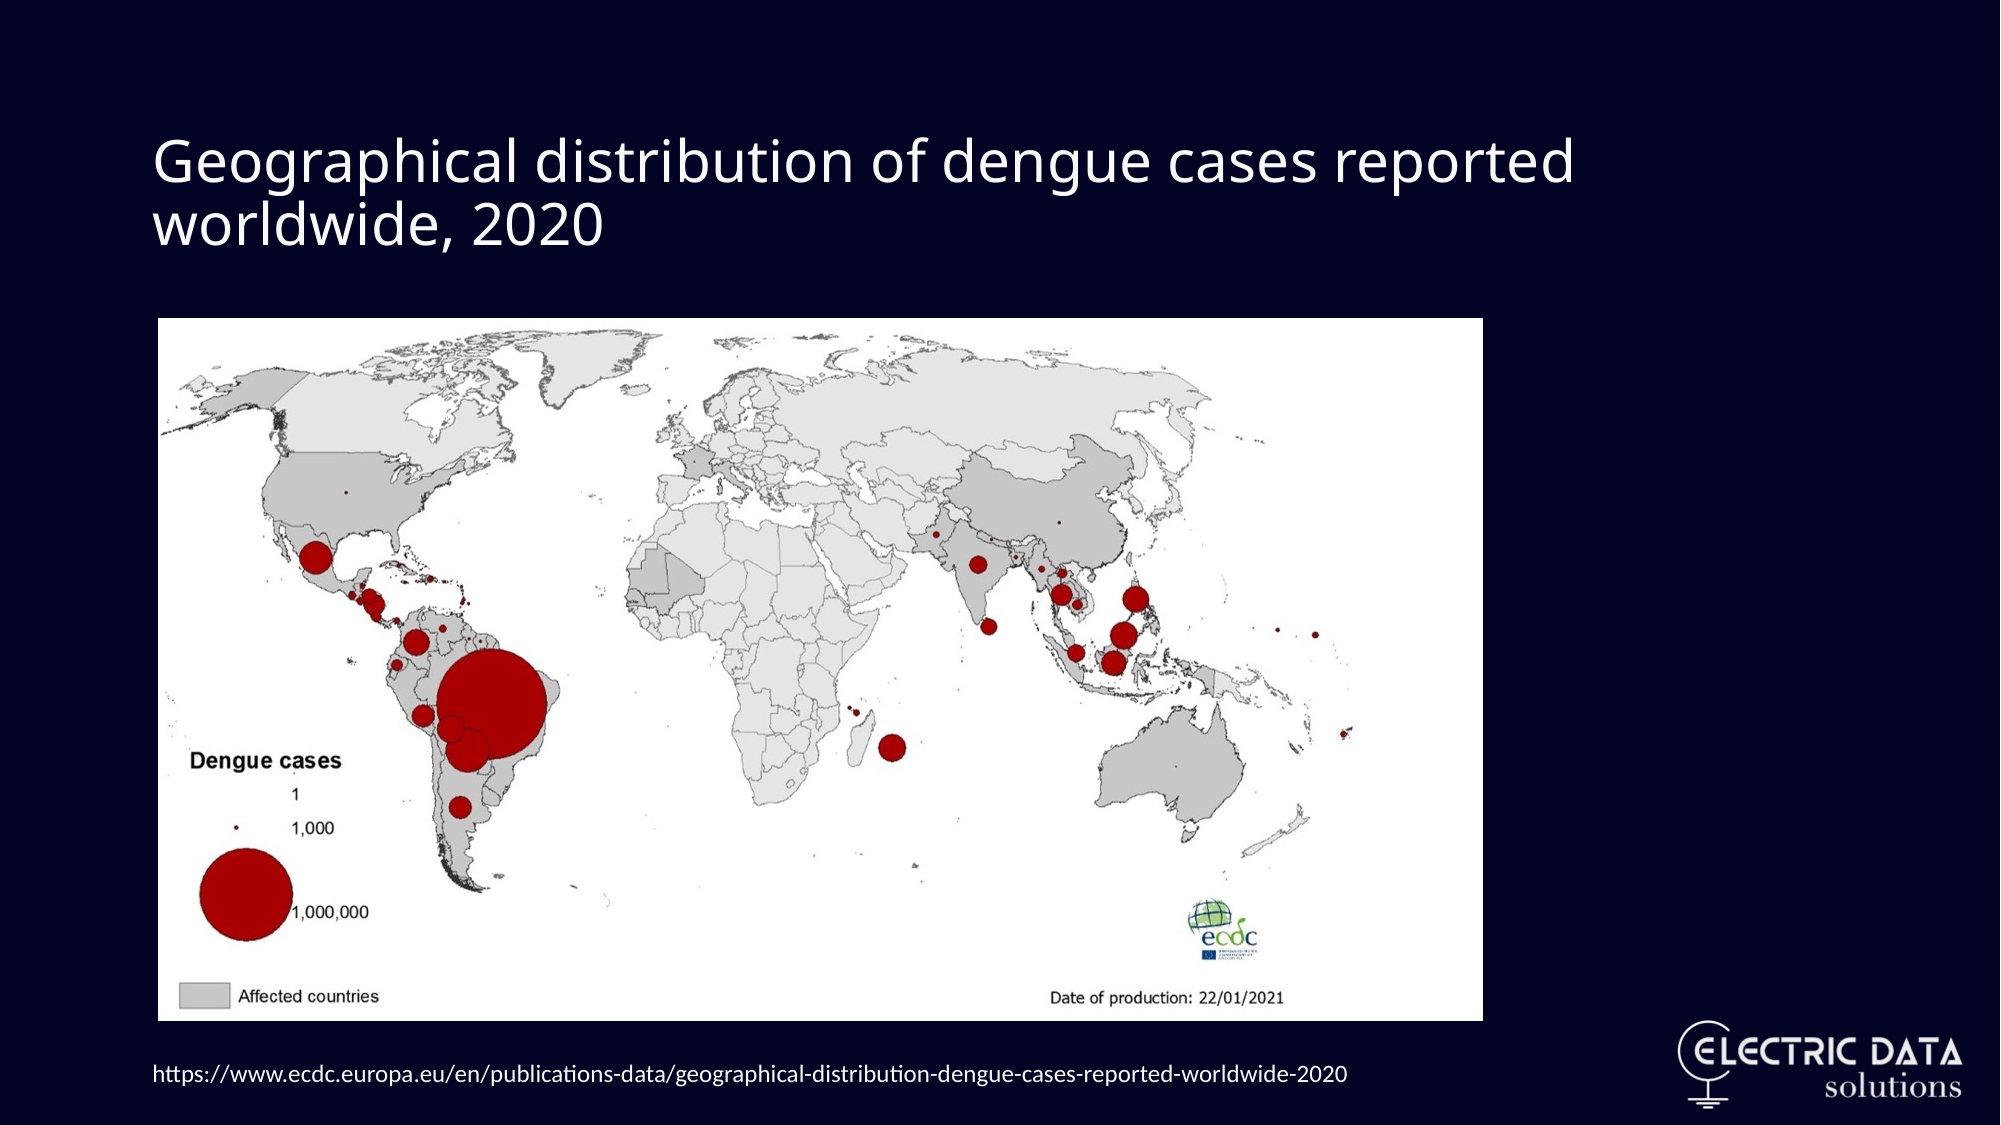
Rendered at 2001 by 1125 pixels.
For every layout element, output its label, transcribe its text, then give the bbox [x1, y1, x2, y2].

picture [158, 318, 1483, 1021]
title Geographical distribution of dengue cases reported worldwide, 2020 [137, 59, 1863, 267]
text_box https://www.ecdc.europa.eu/en/publications-data/geographical-distribution-dengue-cases-reported-worldwide-2020 [137, 1049, 1483, 1095]
picture [1650, 1016, 1989, 1114]
